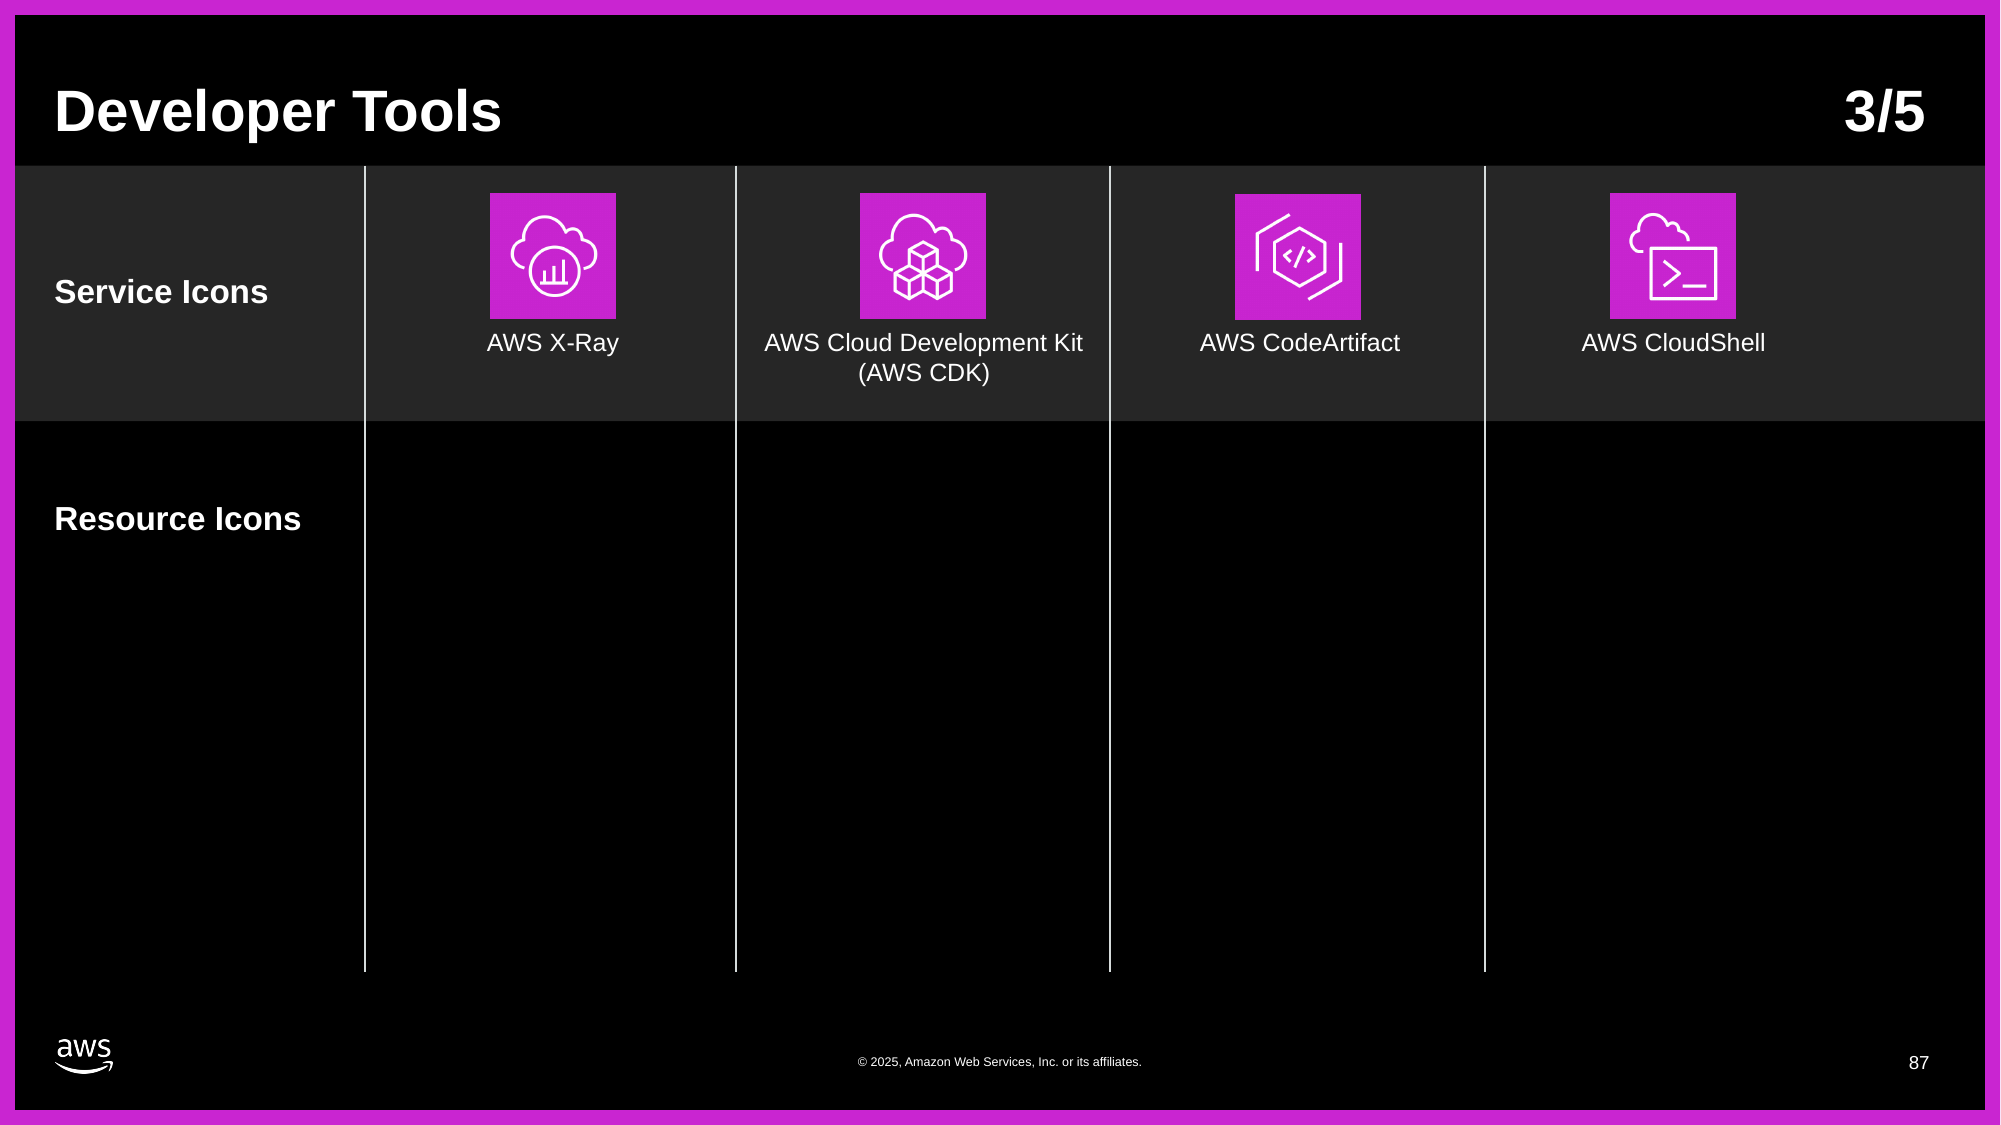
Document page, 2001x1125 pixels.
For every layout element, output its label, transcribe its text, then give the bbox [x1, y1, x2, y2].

text_box AWS X-Ray [369, 319, 735, 364]
text_box AWS CodeArtifact [1113, 319, 1484, 364]
picture [860, 193, 986, 319]
text_box AWS Cloud Development Kit (AWS CDK) [736, 319, 1109, 394]
picture [1235, 194, 1361, 320]
text_box AWS CloudShell [1493, 319, 1855, 364]
picture [1610, 193, 1736, 319]
picture [55, 1039, 113, 1074]
title Developer Tools 3/5 [39, 59, 1945, 166]
picture [490, 193, 616, 319]
footer © 2025, Amazon Web Services, Inc. or its affiliates. [662, 1031, 1338, 1092]
slide_number 87 [1494, 1031, 1945, 1092]
